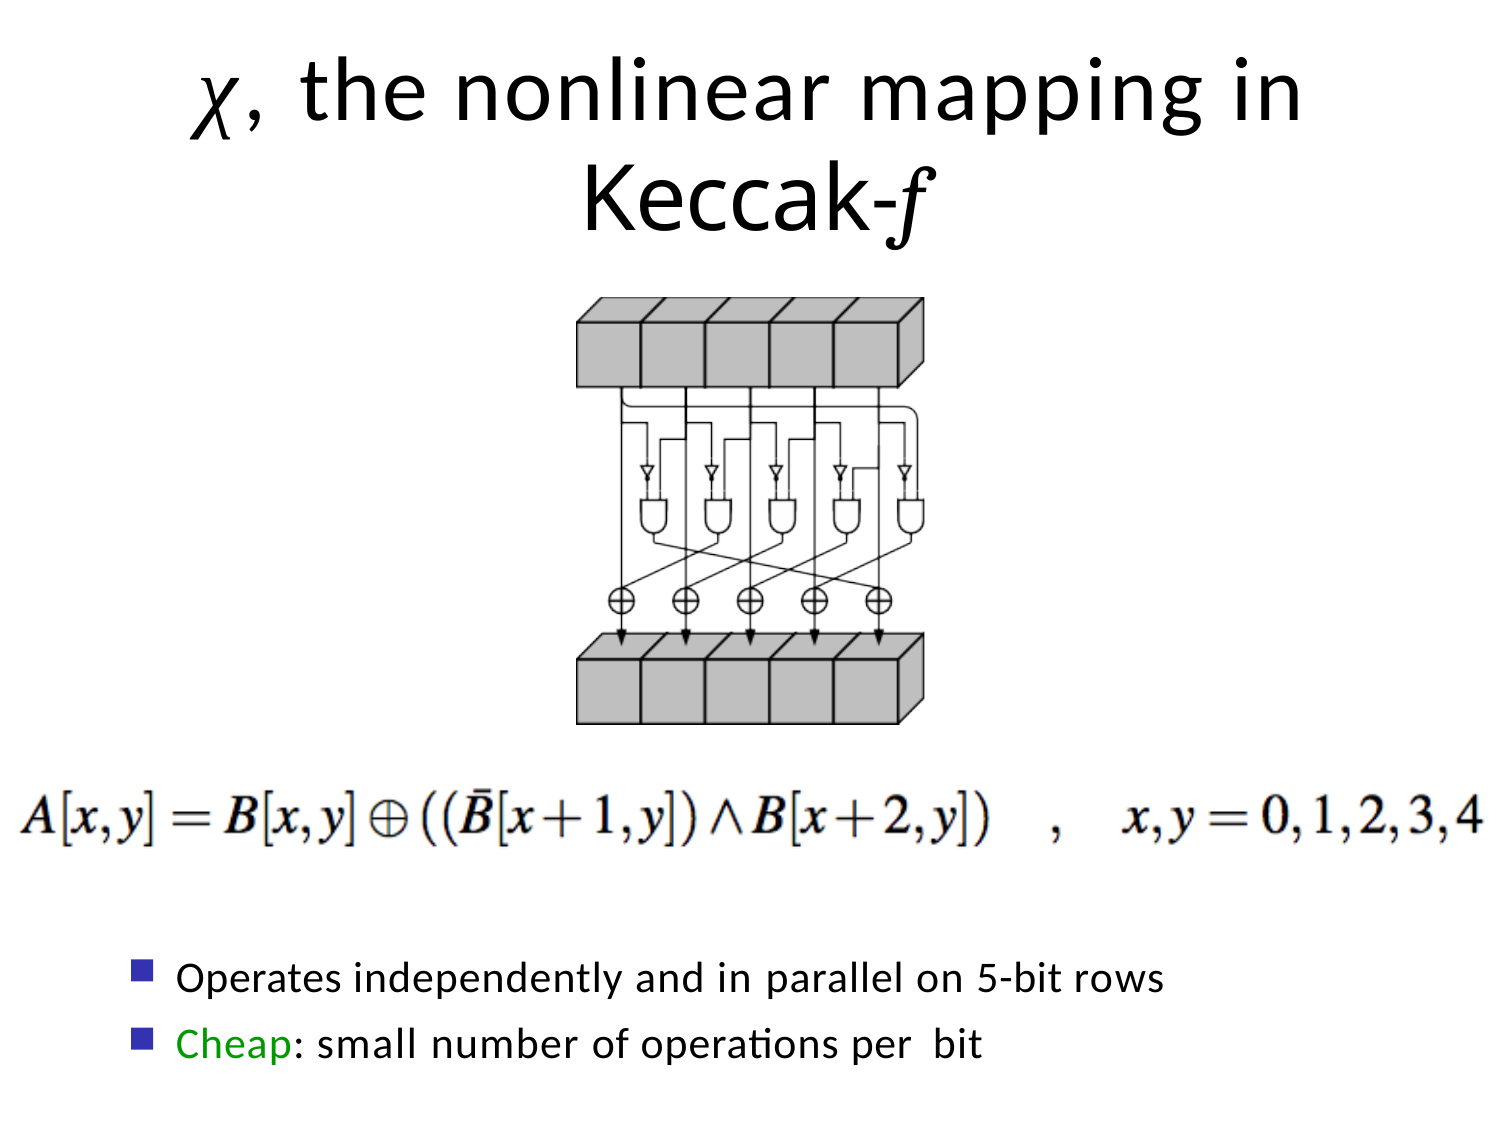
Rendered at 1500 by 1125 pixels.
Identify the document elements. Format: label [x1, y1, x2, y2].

text_box [131, 1027, 154, 1050]
text_box [576, 297, 925, 725]
title [75, 28, 1425, 249]
text_box [131, 959, 154, 982]
picture [0, 753, 1500, 874]
text_box [171, 936, 1221, 1068]
